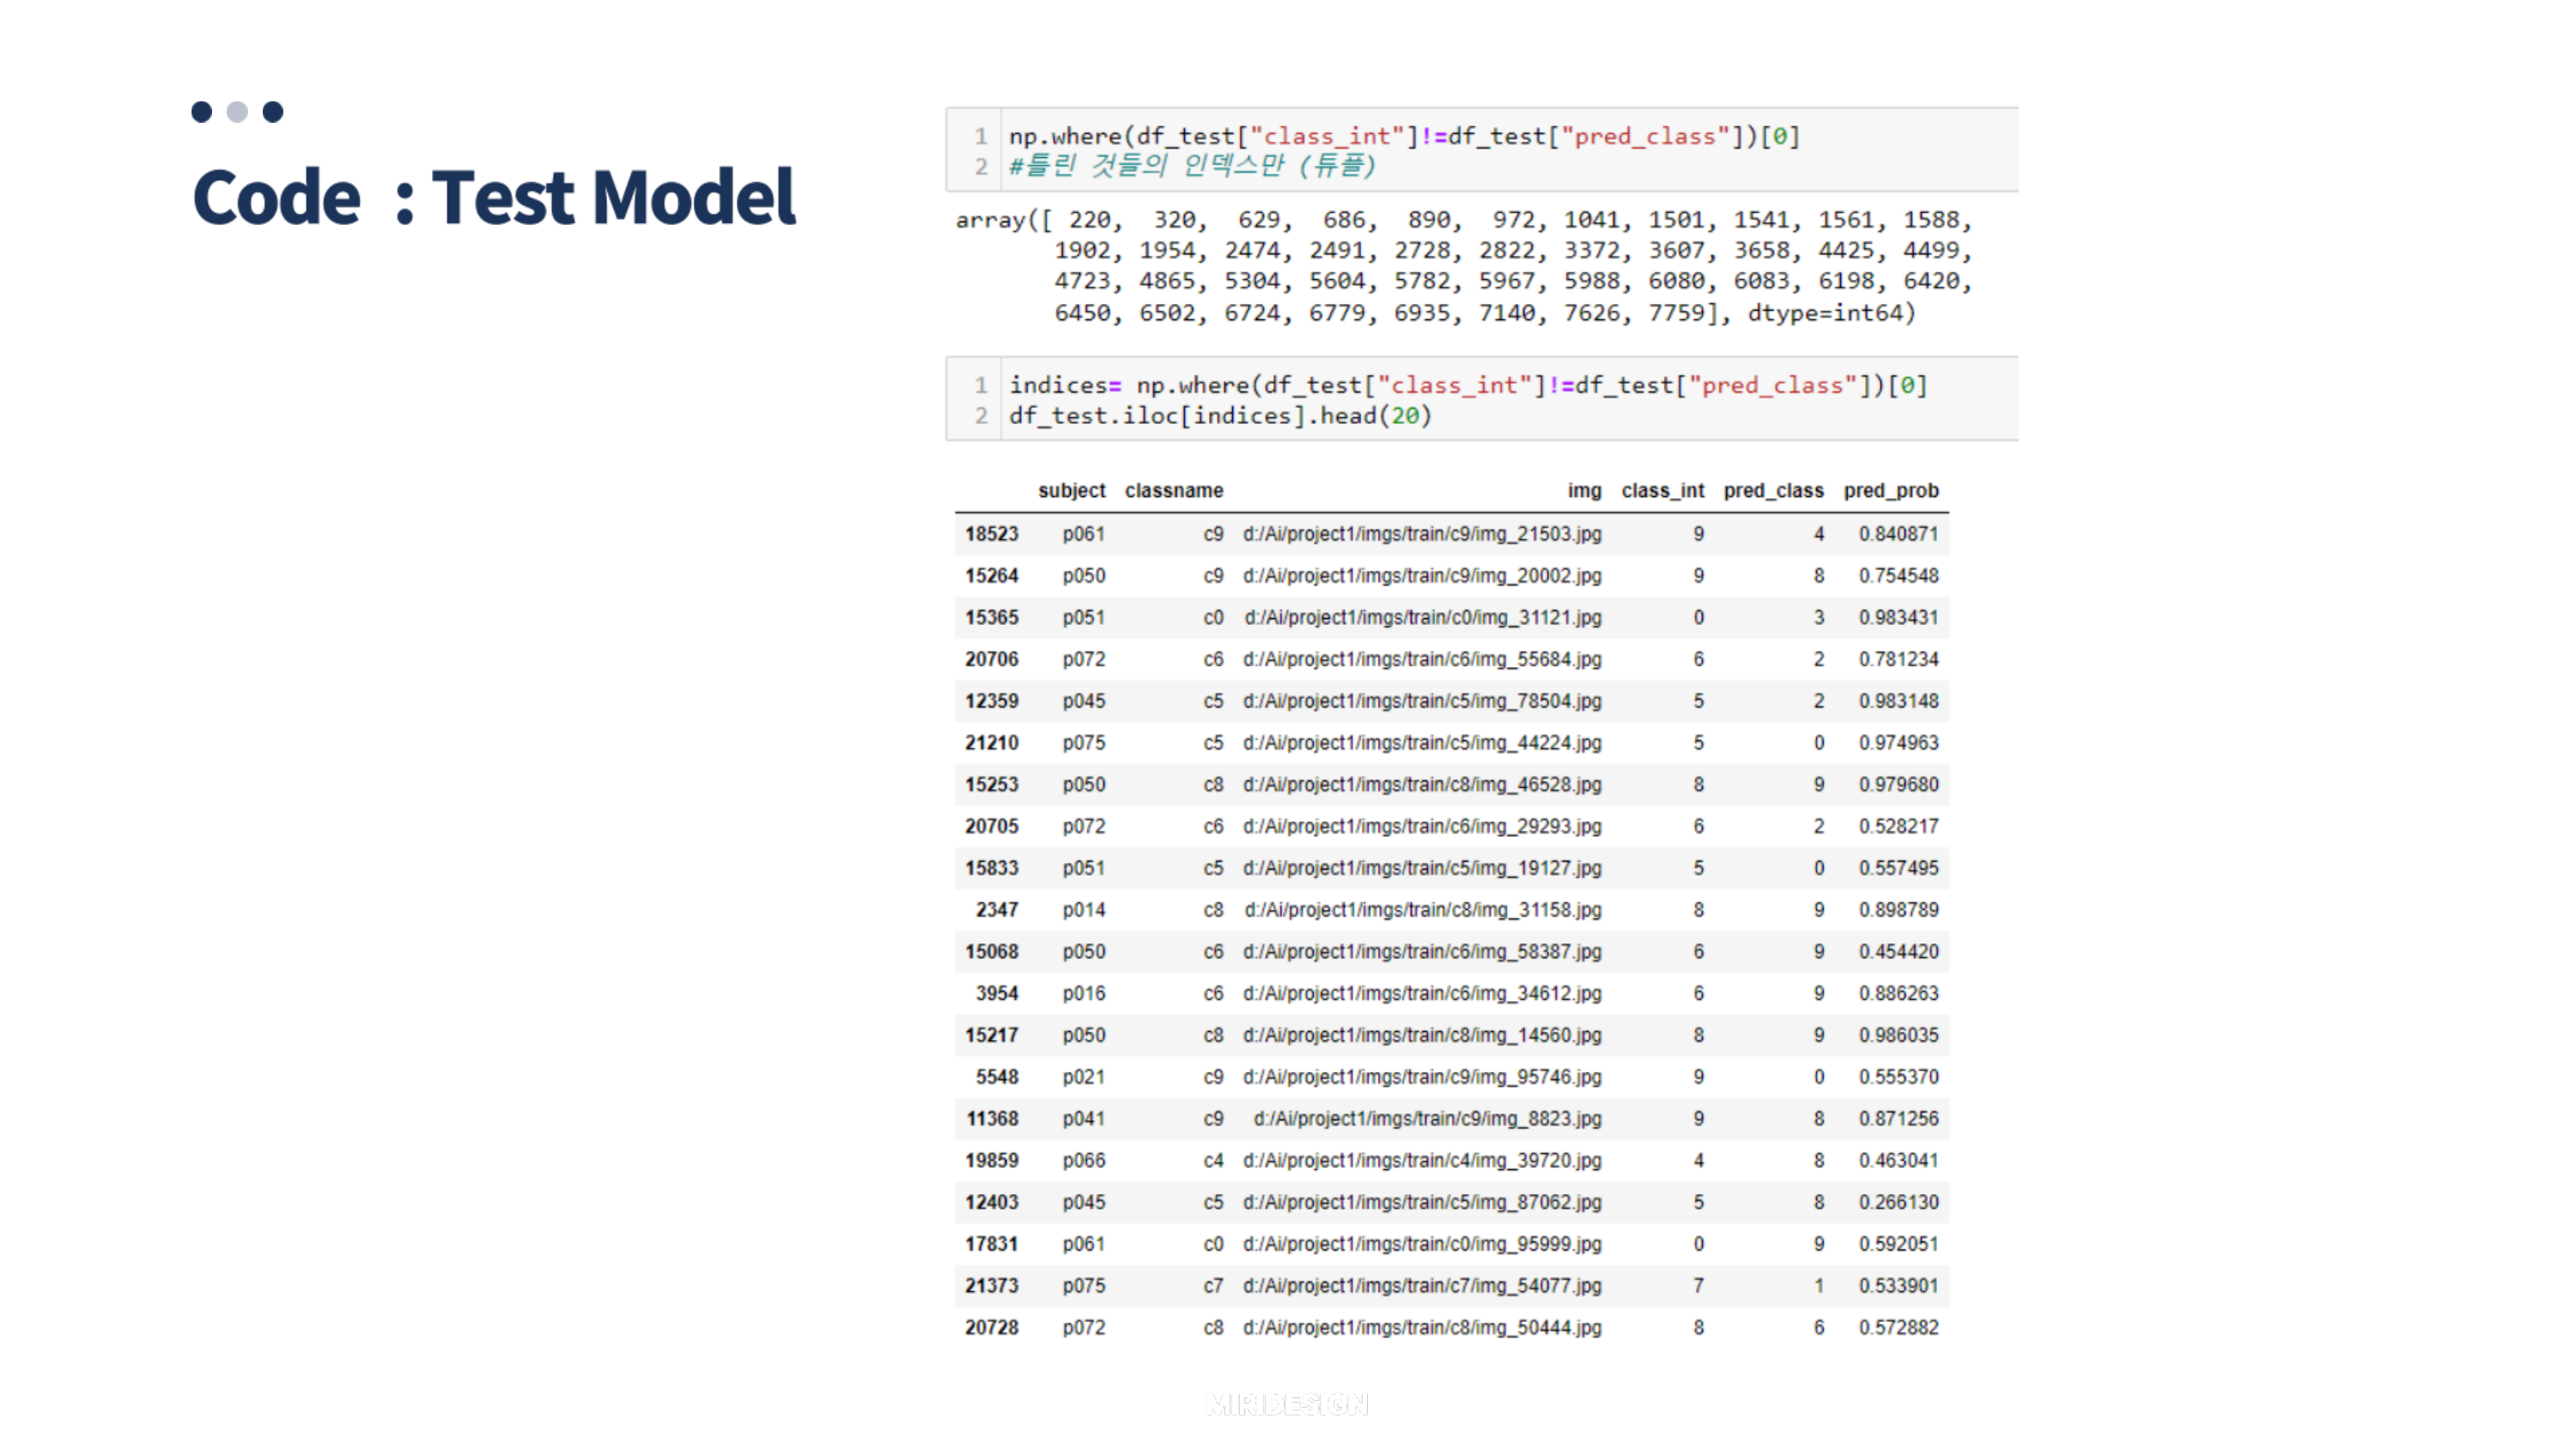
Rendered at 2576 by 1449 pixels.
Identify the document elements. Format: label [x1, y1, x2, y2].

text_box [191, 101, 213, 123]
picture [1164, 1380, 1382, 1436]
picture [180, 133, 831, 258]
text_box [227, 101, 248, 123]
text_box [263, 101, 284, 123]
text_box [941, 92, 2019, 1356]
